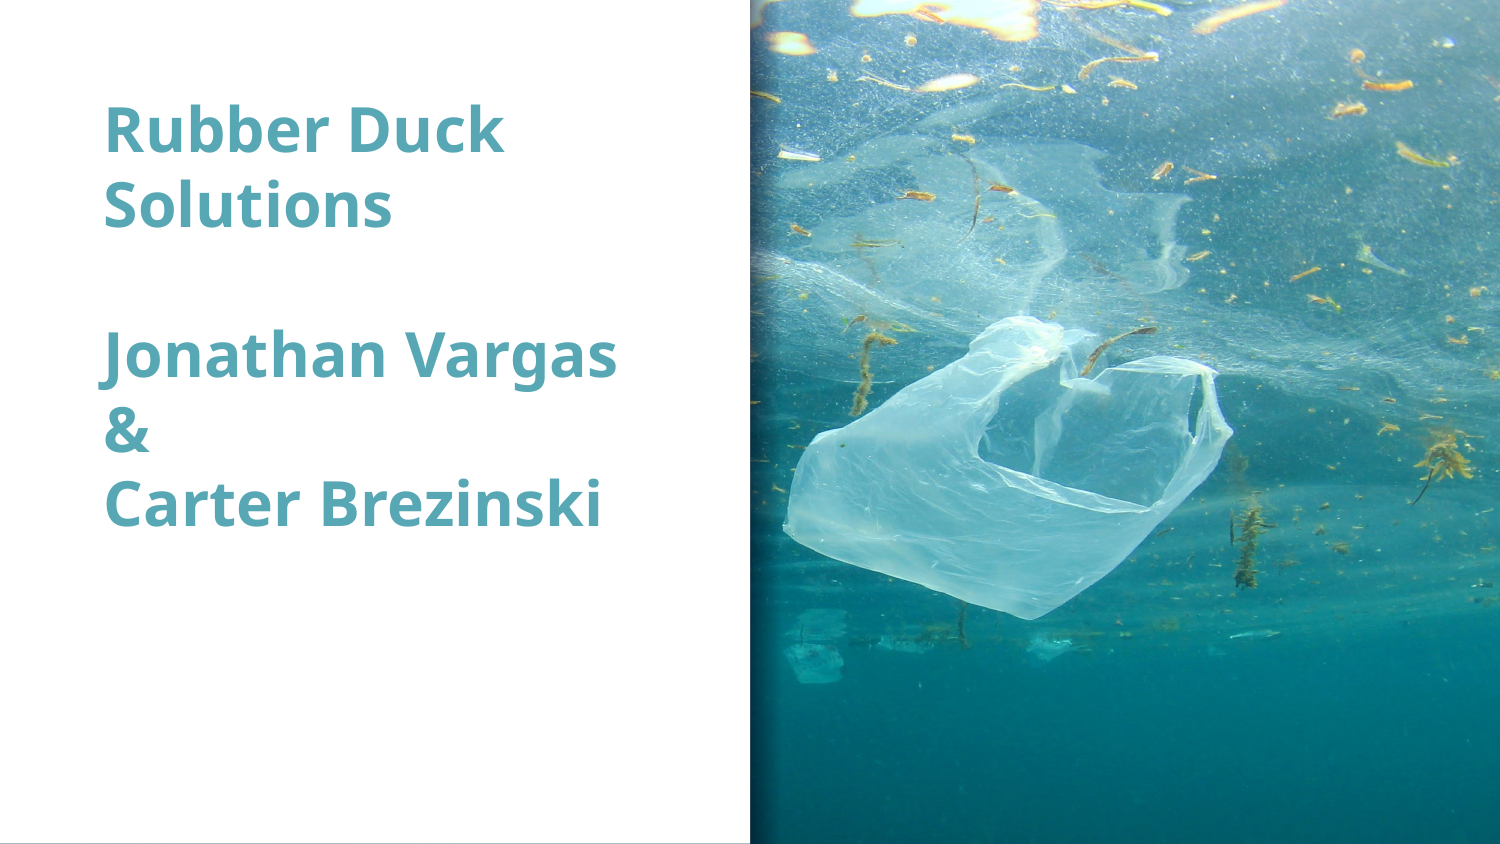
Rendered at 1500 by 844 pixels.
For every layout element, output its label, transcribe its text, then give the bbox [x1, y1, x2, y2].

picture [751, 0, 1500, 844]
title Rubber Duck Solutions Jonathan Vargas & Carter Brezinski [89, 74, 686, 446]
